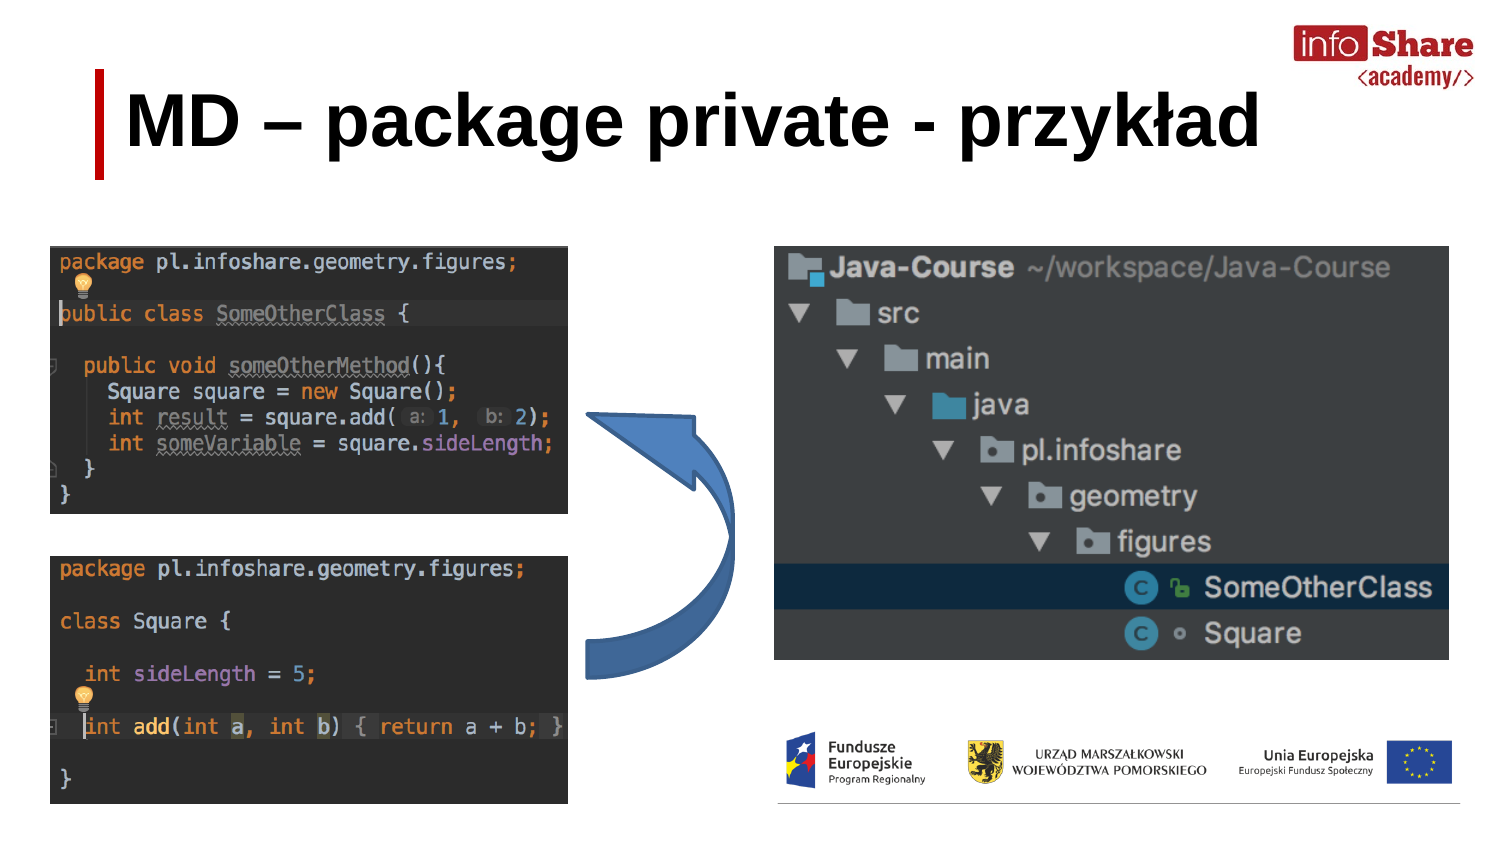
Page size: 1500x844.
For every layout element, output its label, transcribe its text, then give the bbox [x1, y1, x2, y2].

picture [1291, 24, 1475, 71]
picture [49, 246, 568, 515]
picture [49, 556, 568, 805]
text_box [777, 731, 1461, 805]
text_box [585, 411, 735, 680]
text_box MD – package private - przykład [125, 71, 1500, 163]
picture [774, 246, 1449, 660]
